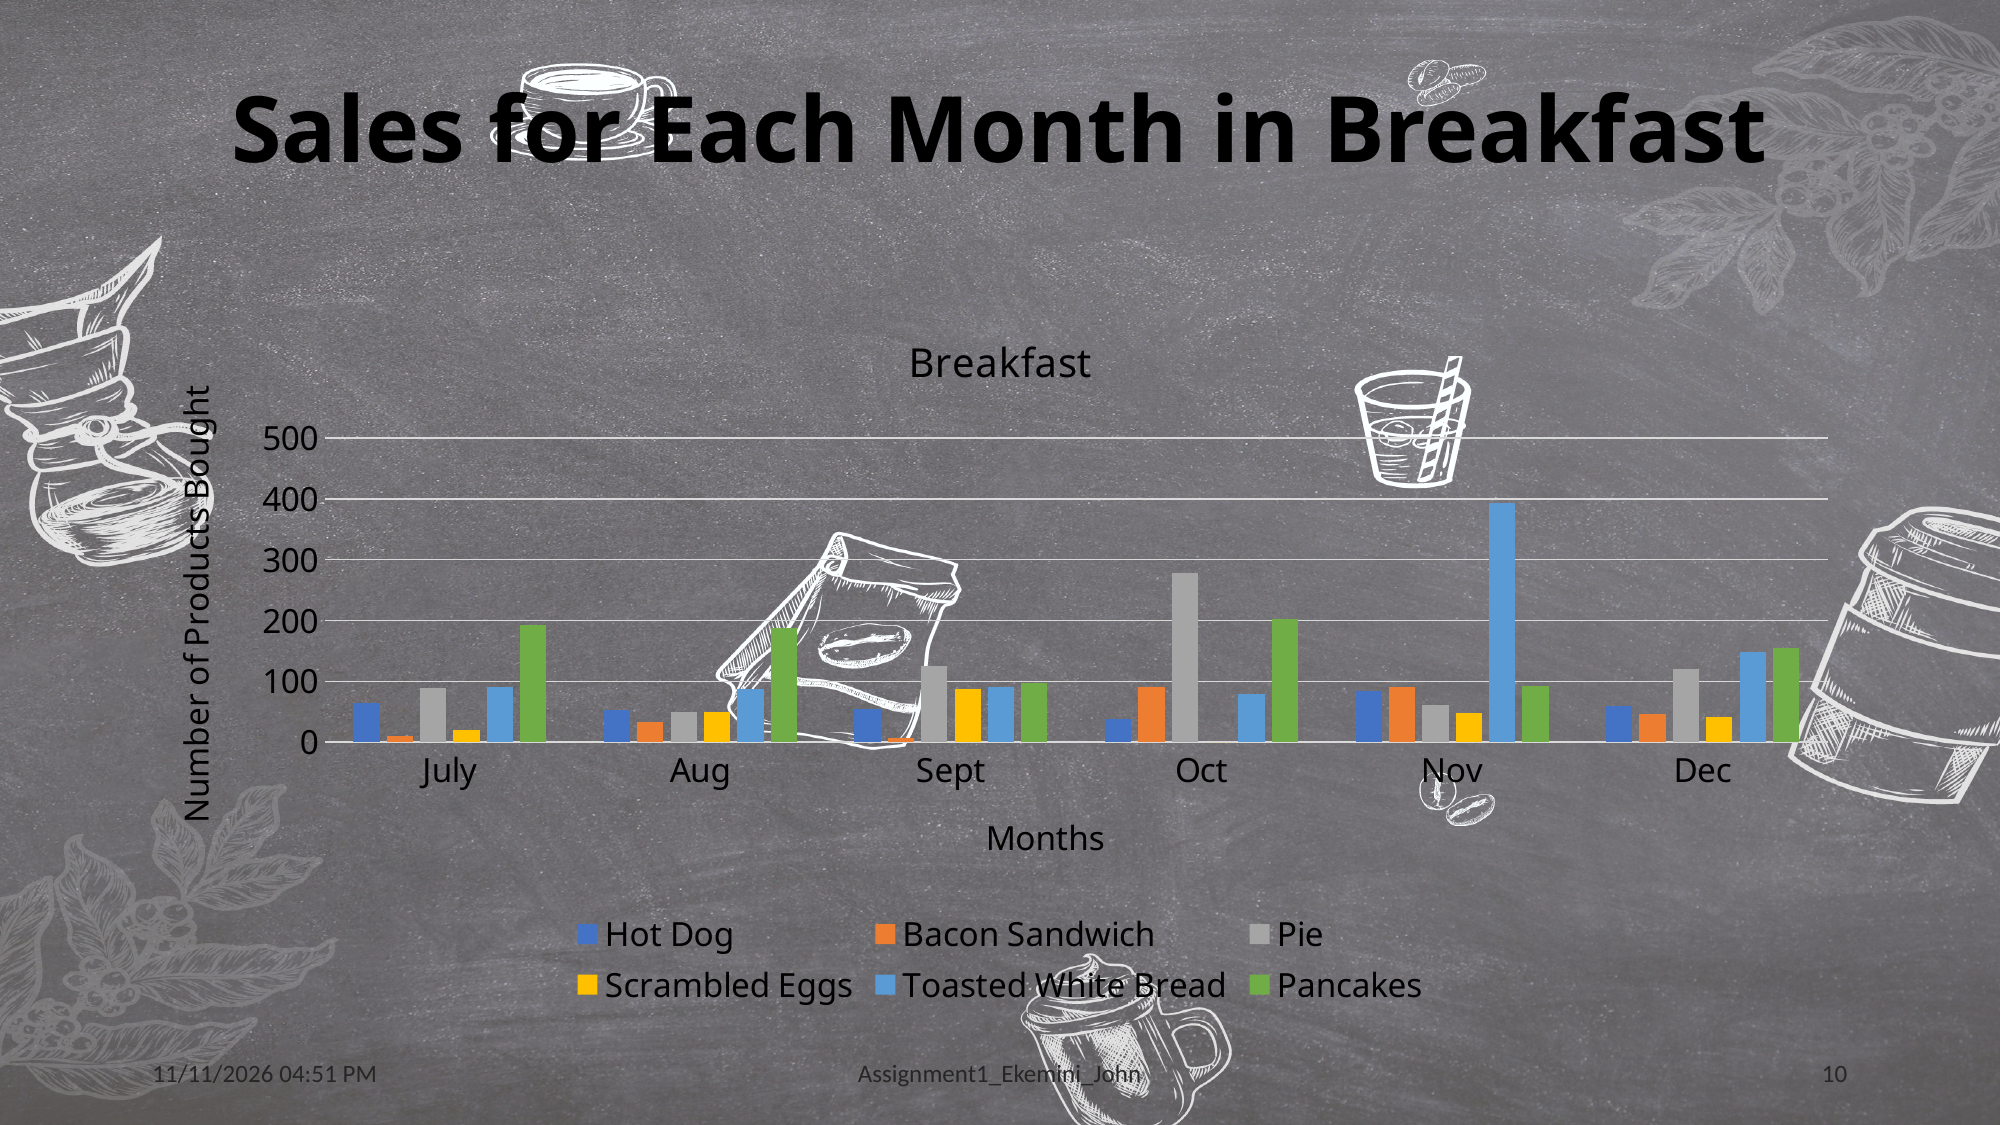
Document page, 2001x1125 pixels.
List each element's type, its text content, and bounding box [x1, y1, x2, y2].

chart [137, 299, 1863, 1014]
picture [0, 0, 2000, 1125]
title Sales for Each Month in Breakfast [137, 59, 1863, 206]
footer Assignment1_Ekemini_John [662, 1042, 1338, 1103]
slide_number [137, 1042, 588, 1103]
slide_number 10 [1412, 1042, 1863, 1103]
